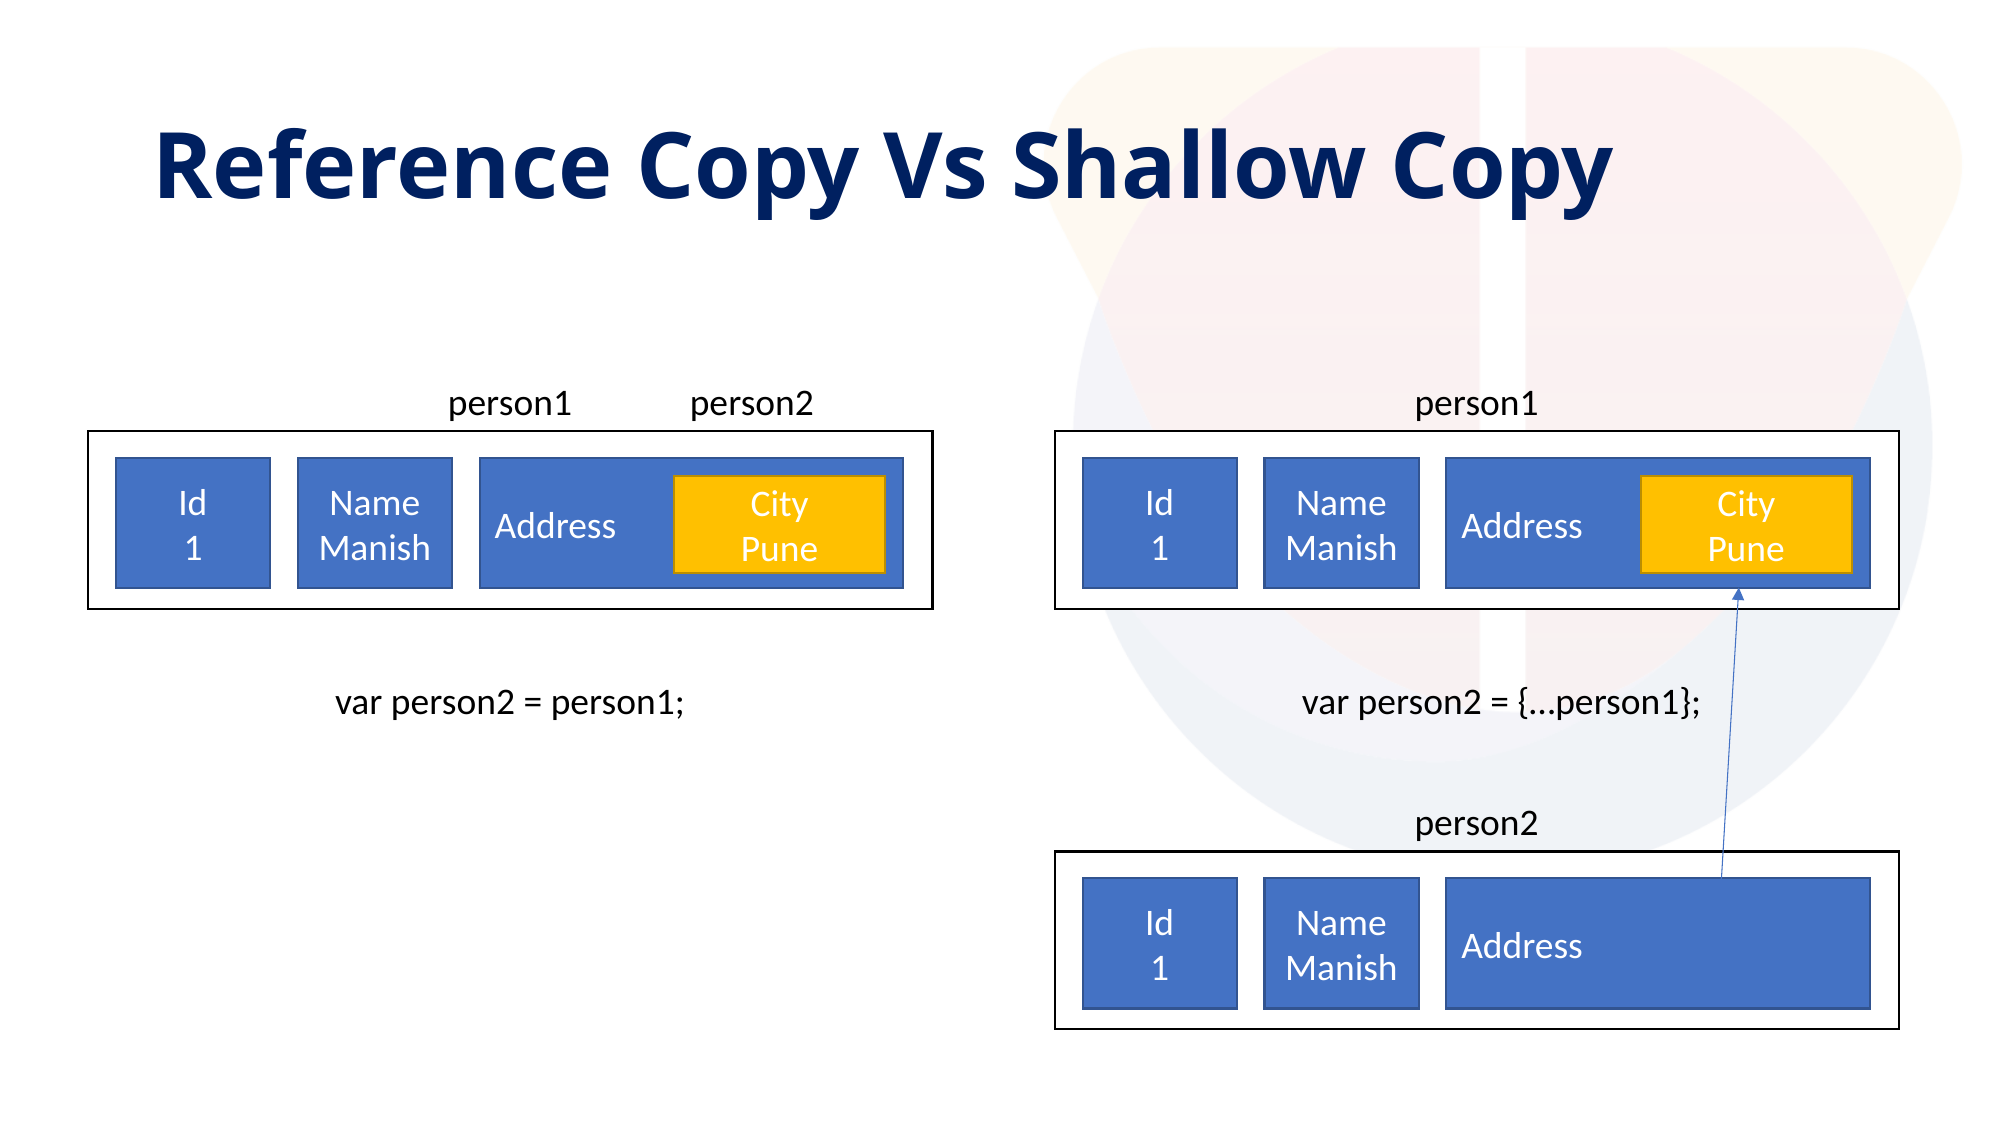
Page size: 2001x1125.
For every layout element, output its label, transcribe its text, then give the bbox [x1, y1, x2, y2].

title Reference Copy Vs Shallow Copy [137, 59, 1863, 278]
text_box [87, 430, 934, 610]
text_box [1054, 430, 1900, 610]
text_box Id 1 [1082, 877, 1238, 1010]
text_box City Pune [1640, 475, 1853, 574]
text_box Address [1445, 877, 1871, 1010]
text_box Name Manish [1263, 457, 1420, 589]
text_box var person2 = person1; [320, 669, 701, 730]
text_box var person2 = {…person1}; [1287, 669, 1717, 730]
text_box person2 [1399, 790, 1554, 851]
text_box Address [479, 457, 904, 589]
text_box Name Manish [297, 457, 453, 589]
text_box person1 [433, 370, 588, 431]
text_box Id 1 [115, 457, 271, 589]
text_box City Pune [673, 475, 886, 574]
text_box Id 1 [1082, 457, 1238, 589]
text_box person2 [675, 370, 830, 431]
text_box [1054, 850, 1900, 1030]
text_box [1718, 587, 1739, 927]
text_box Name Manish [1263, 877, 1420, 1010]
text_box person1 [1399, 370, 1554, 431]
text_box Address [1445, 457, 1871, 589]
